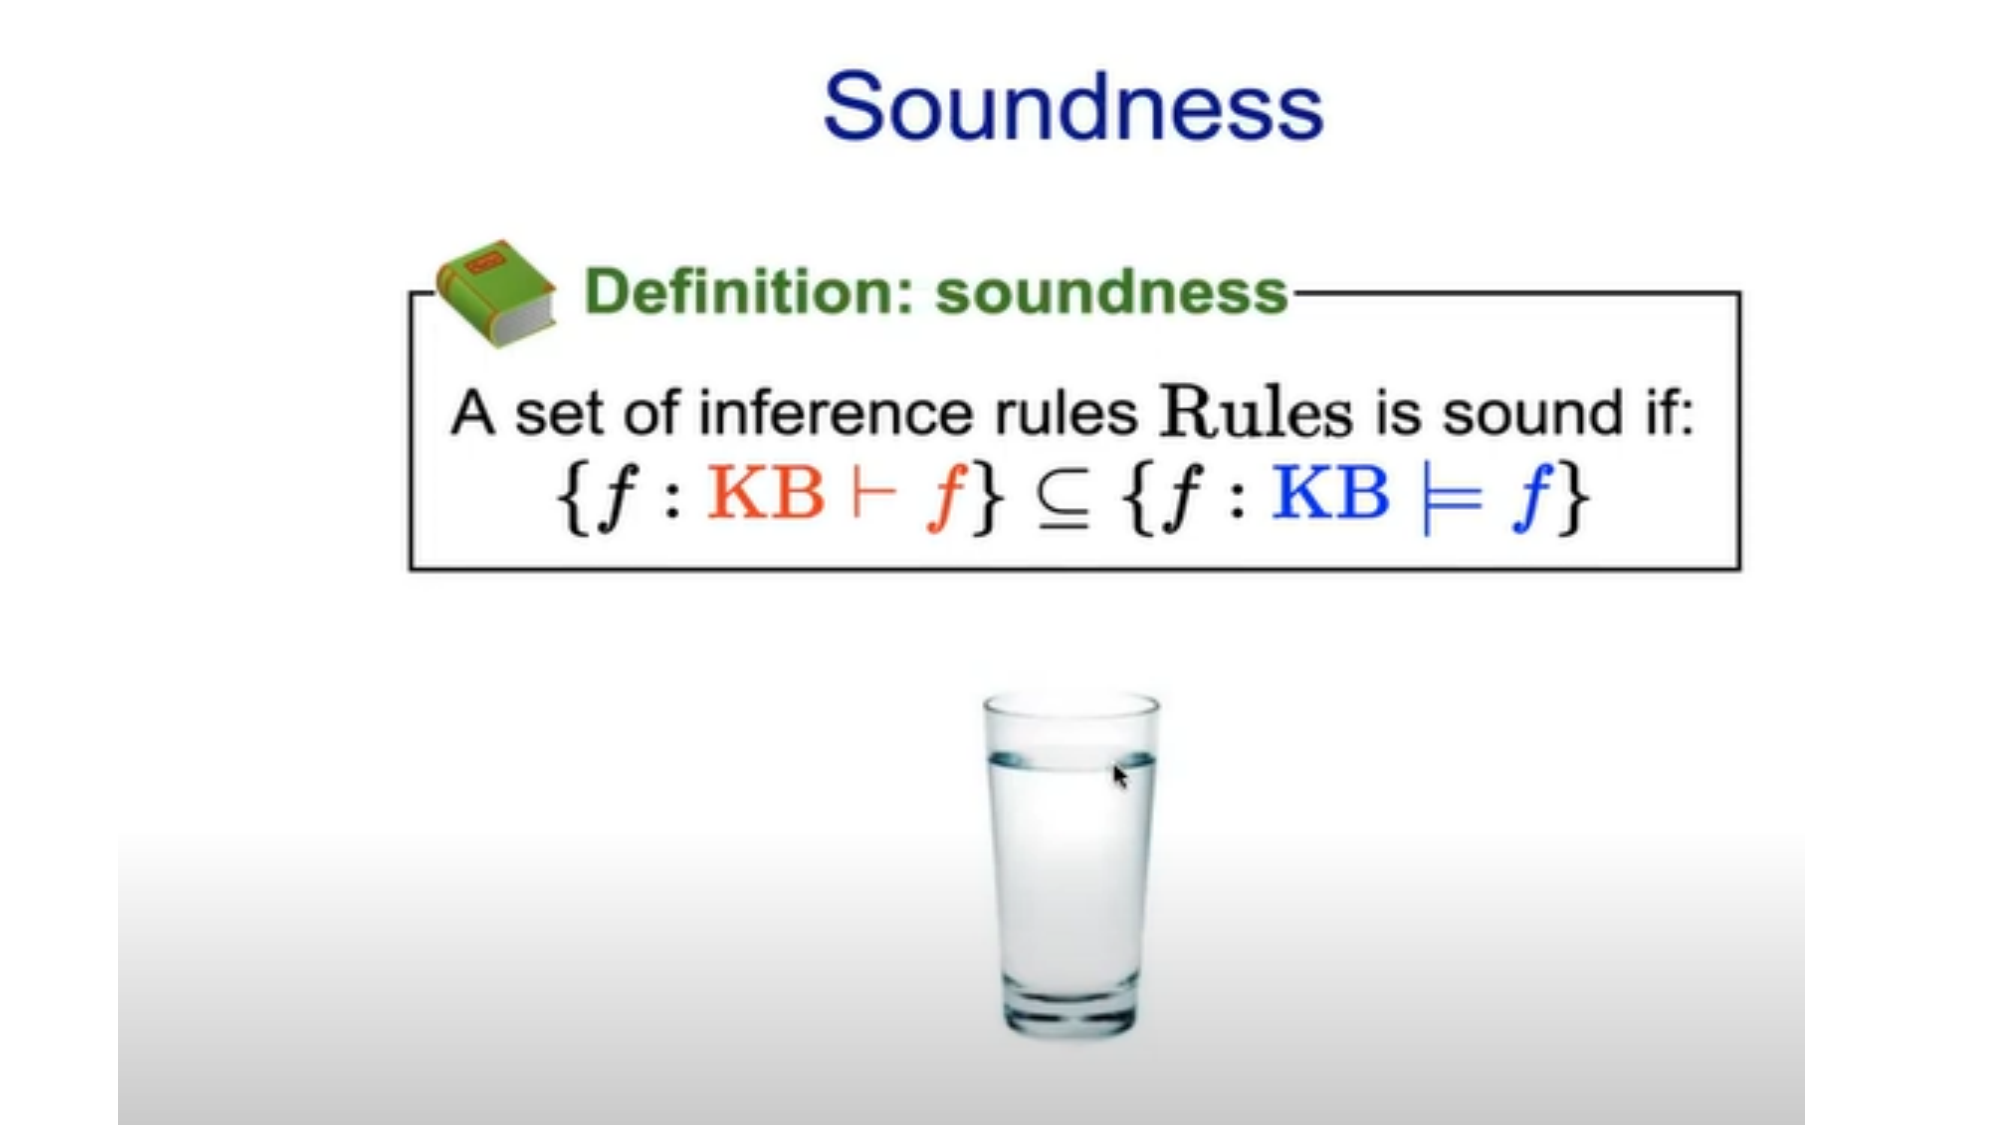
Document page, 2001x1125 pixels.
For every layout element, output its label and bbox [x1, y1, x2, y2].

picture [118, 0, 1805, 1125]
